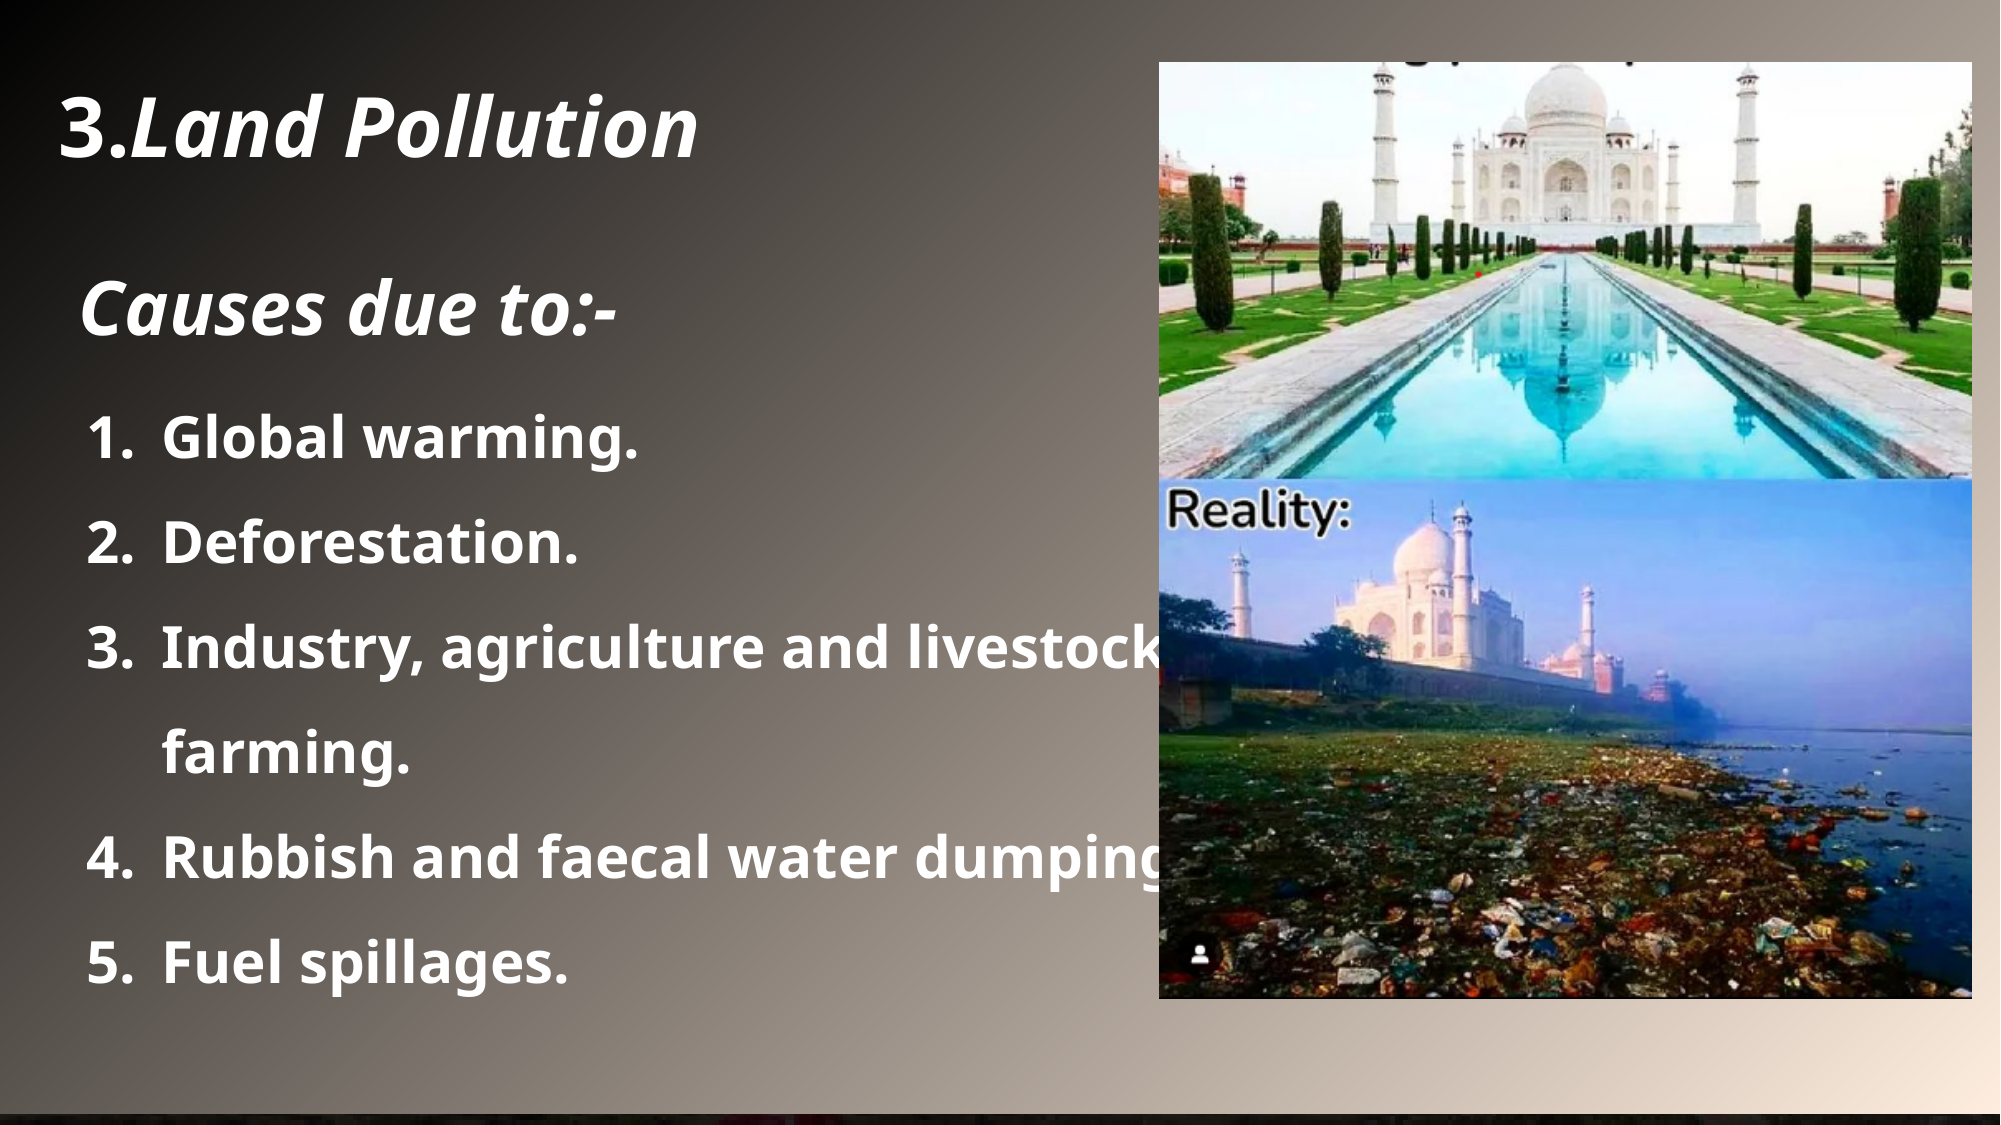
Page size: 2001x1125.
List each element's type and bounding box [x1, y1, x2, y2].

list [0, 0, 2000, 1125]
picture [1159, 62, 1972, 999]
